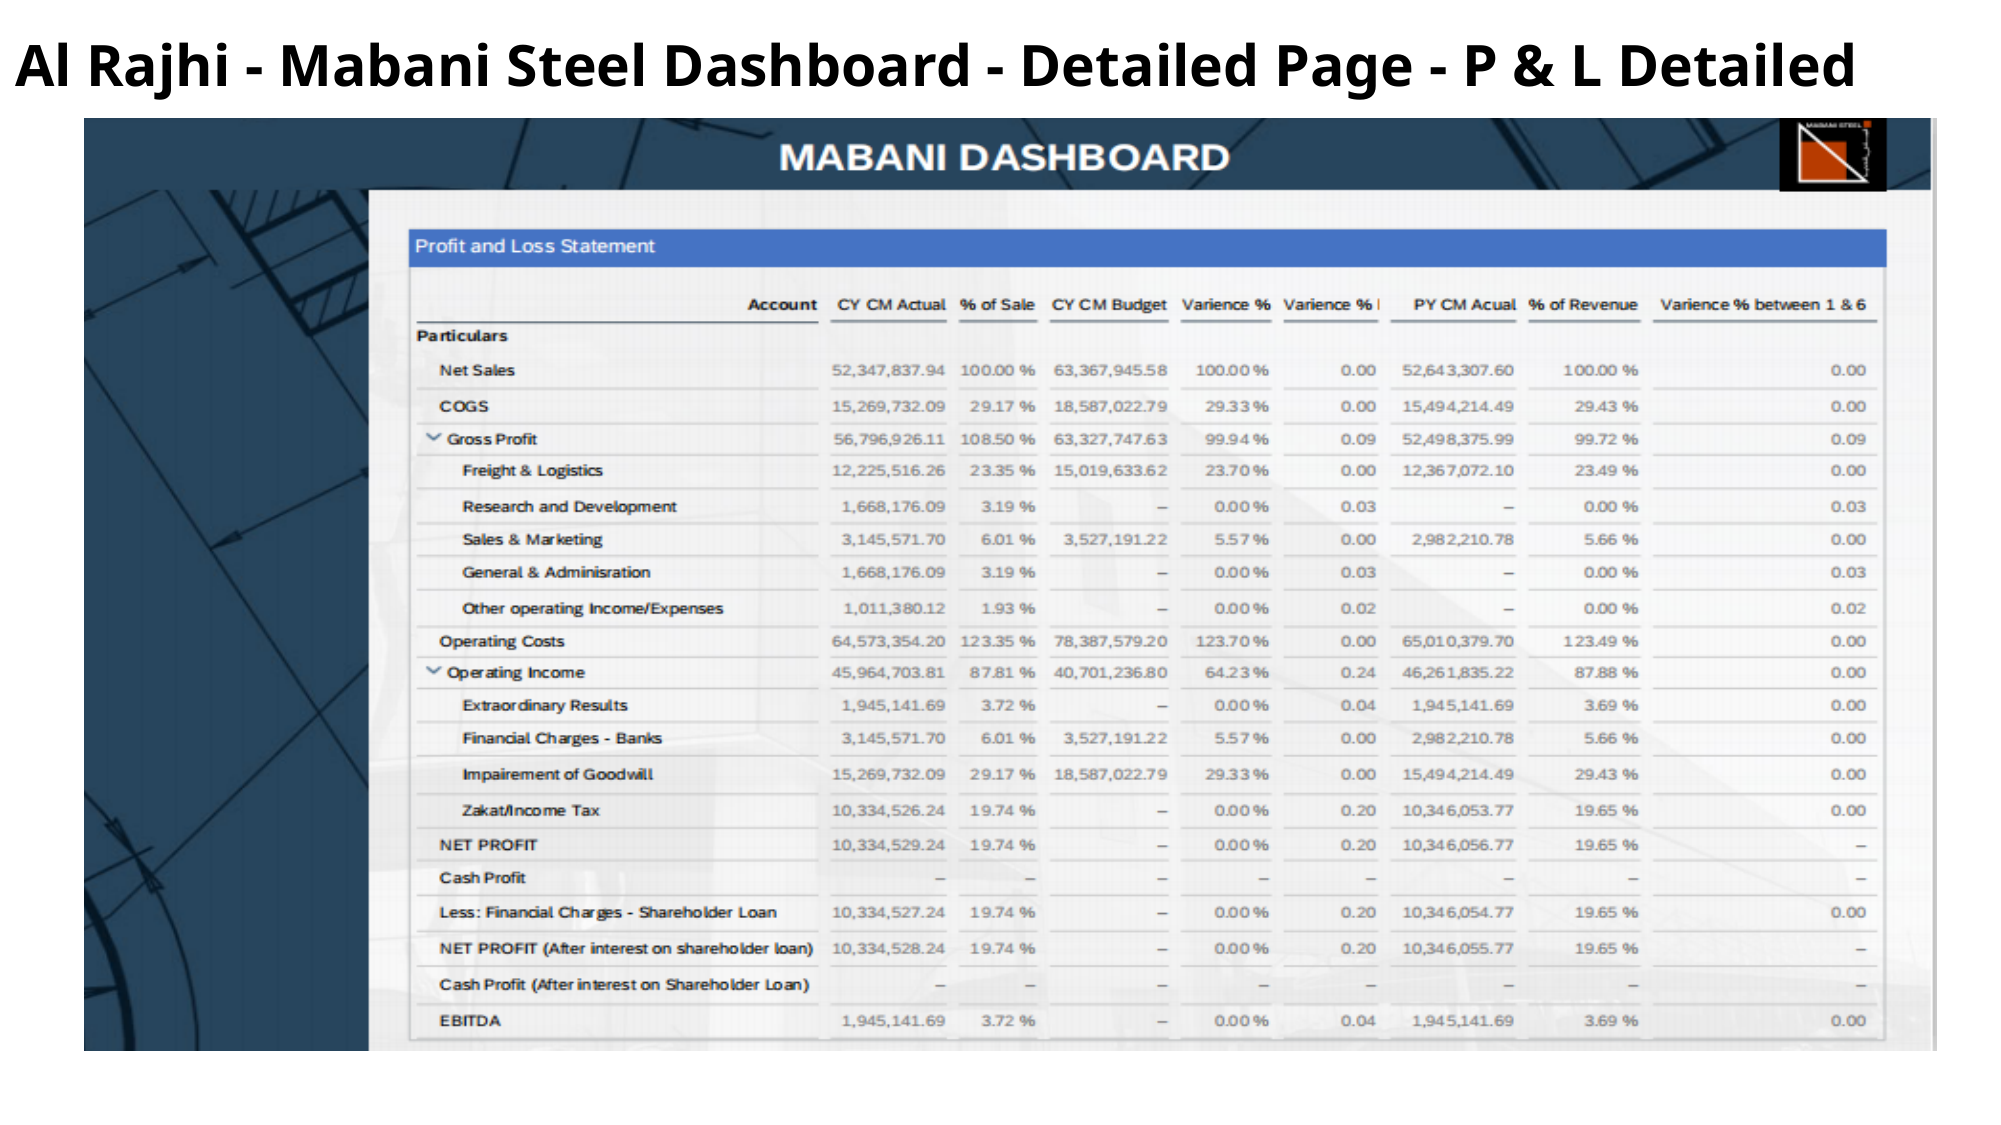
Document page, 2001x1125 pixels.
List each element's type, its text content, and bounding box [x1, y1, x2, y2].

picture [84, 118, 1937, 1051]
title Al Rajhi - Mabani Steel Dashboard - Detailed Page - P & L Detailed [0, 16, 2000, 106]
